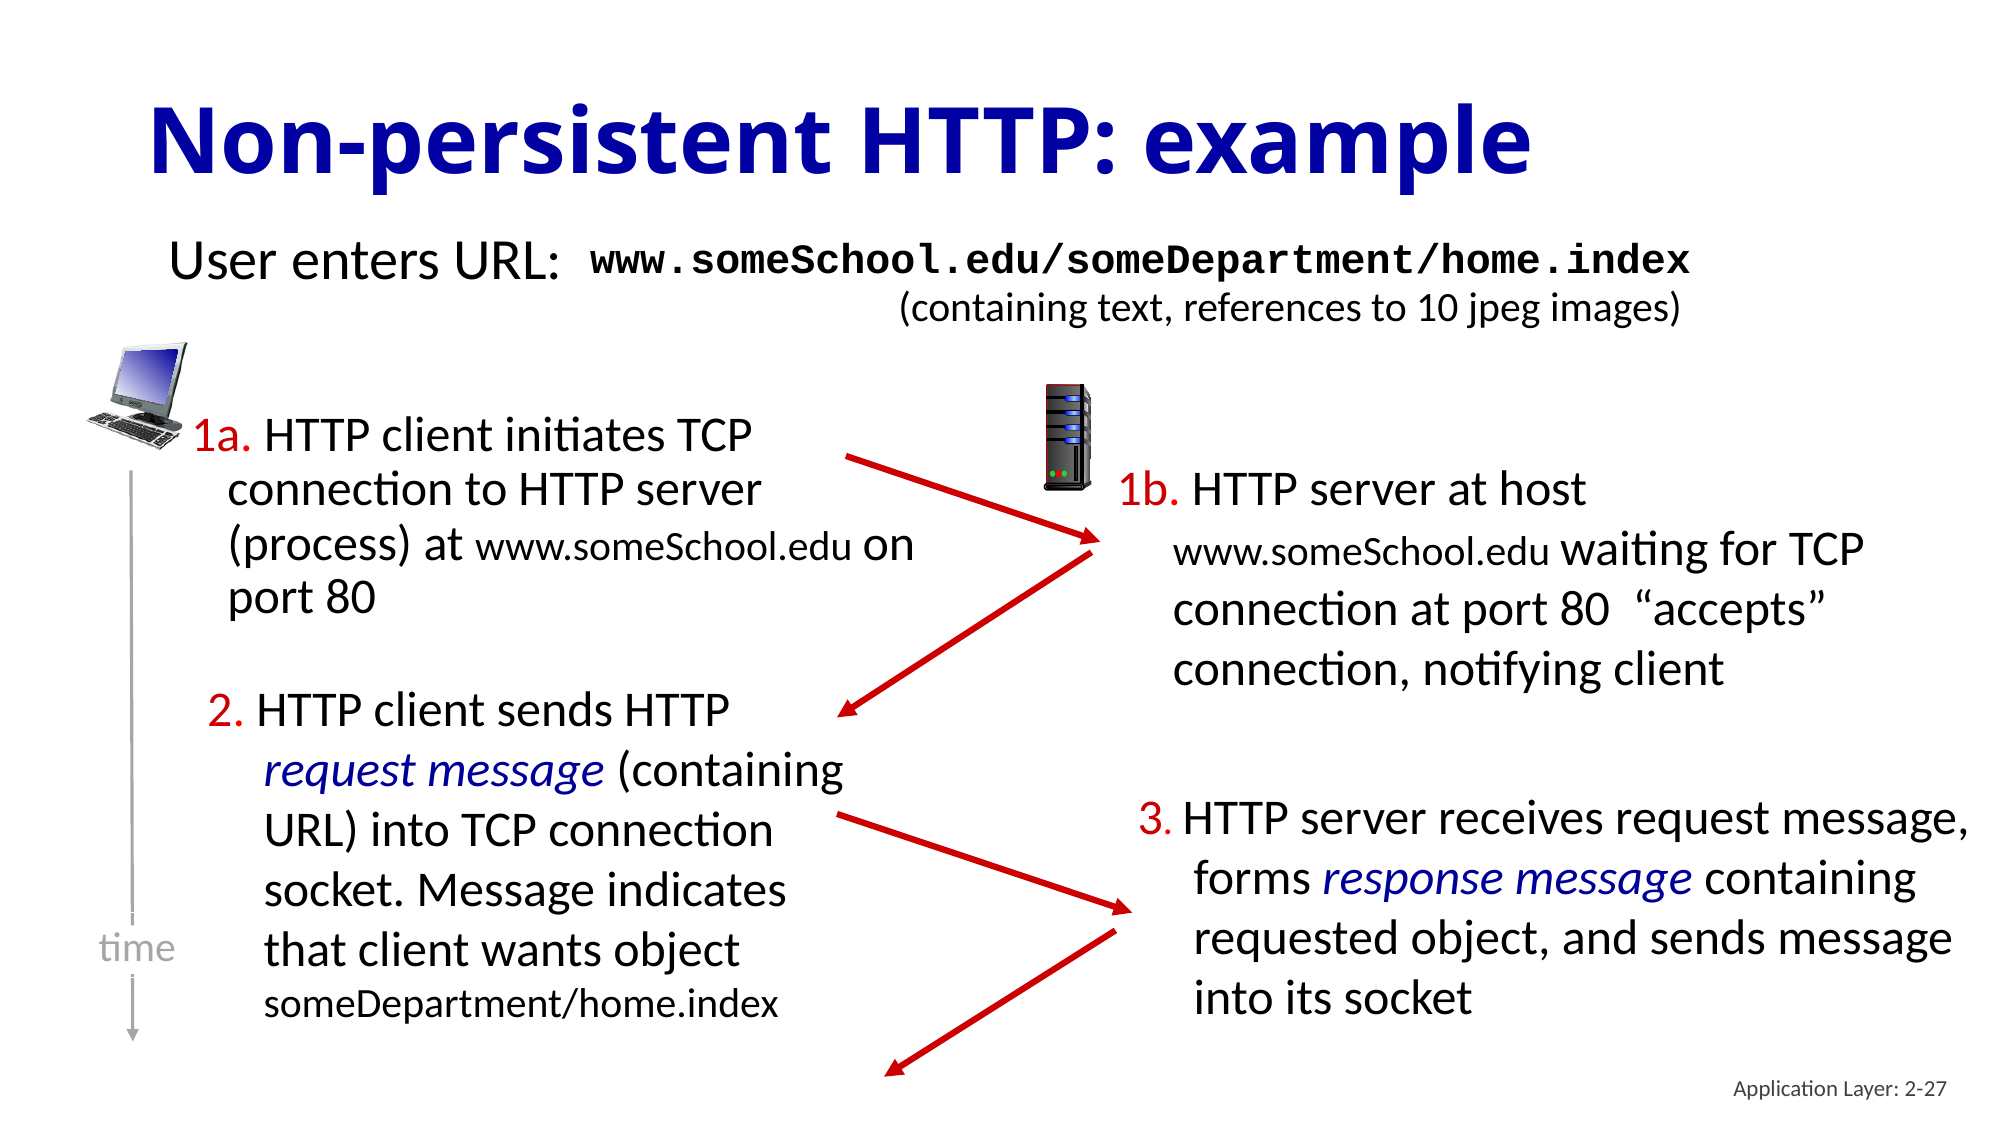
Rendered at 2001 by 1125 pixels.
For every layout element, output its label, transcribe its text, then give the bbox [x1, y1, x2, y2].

text_box 2. HTTP client sends HTTP request message (containing URL) into TCP connection socket. Message indicates that client wants object someDepartment/home.index [192, 668, 885, 846]
text_box User enters URL: [132, 221, 1436, 299]
slide_number Application Layer: 2-27 [1512, 1073, 1963, 1117]
text_box [884, 930, 1116, 1077]
text_box [845, 455, 1101, 544]
text_box (containing text, references to 10 jpeg images) [767, 309, 1814, 338]
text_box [1044, 384, 1092, 490]
text_box www.someSchool.edu/someDepartment/home.index [575, 232, 1879, 309]
text_box 1b. HTTP server at host www.someSchool.edu waiting for TCP connection at port 80 “accepts” connection, notifying client [1101, 448, 1986, 696]
text_box 1a. HTTP client initiates TCP connection to HTTP server (process) at www.someSchool.edu on port 80 [154, 401, 951, 714]
title Non-persistent HTTP: example [131, 70, 1856, 218]
text_box 3. HTTP server receives request message, forms response message containing requested object, and sends message into its socket [1122, 777, 2000, 1073]
text_box [836, 813, 1133, 915]
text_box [60, 337, 190, 458]
text_box [836, 552, 1092, 718]
text_box time [83, 912, 191, 978]
text_box [126, 978, 139, 1042]
